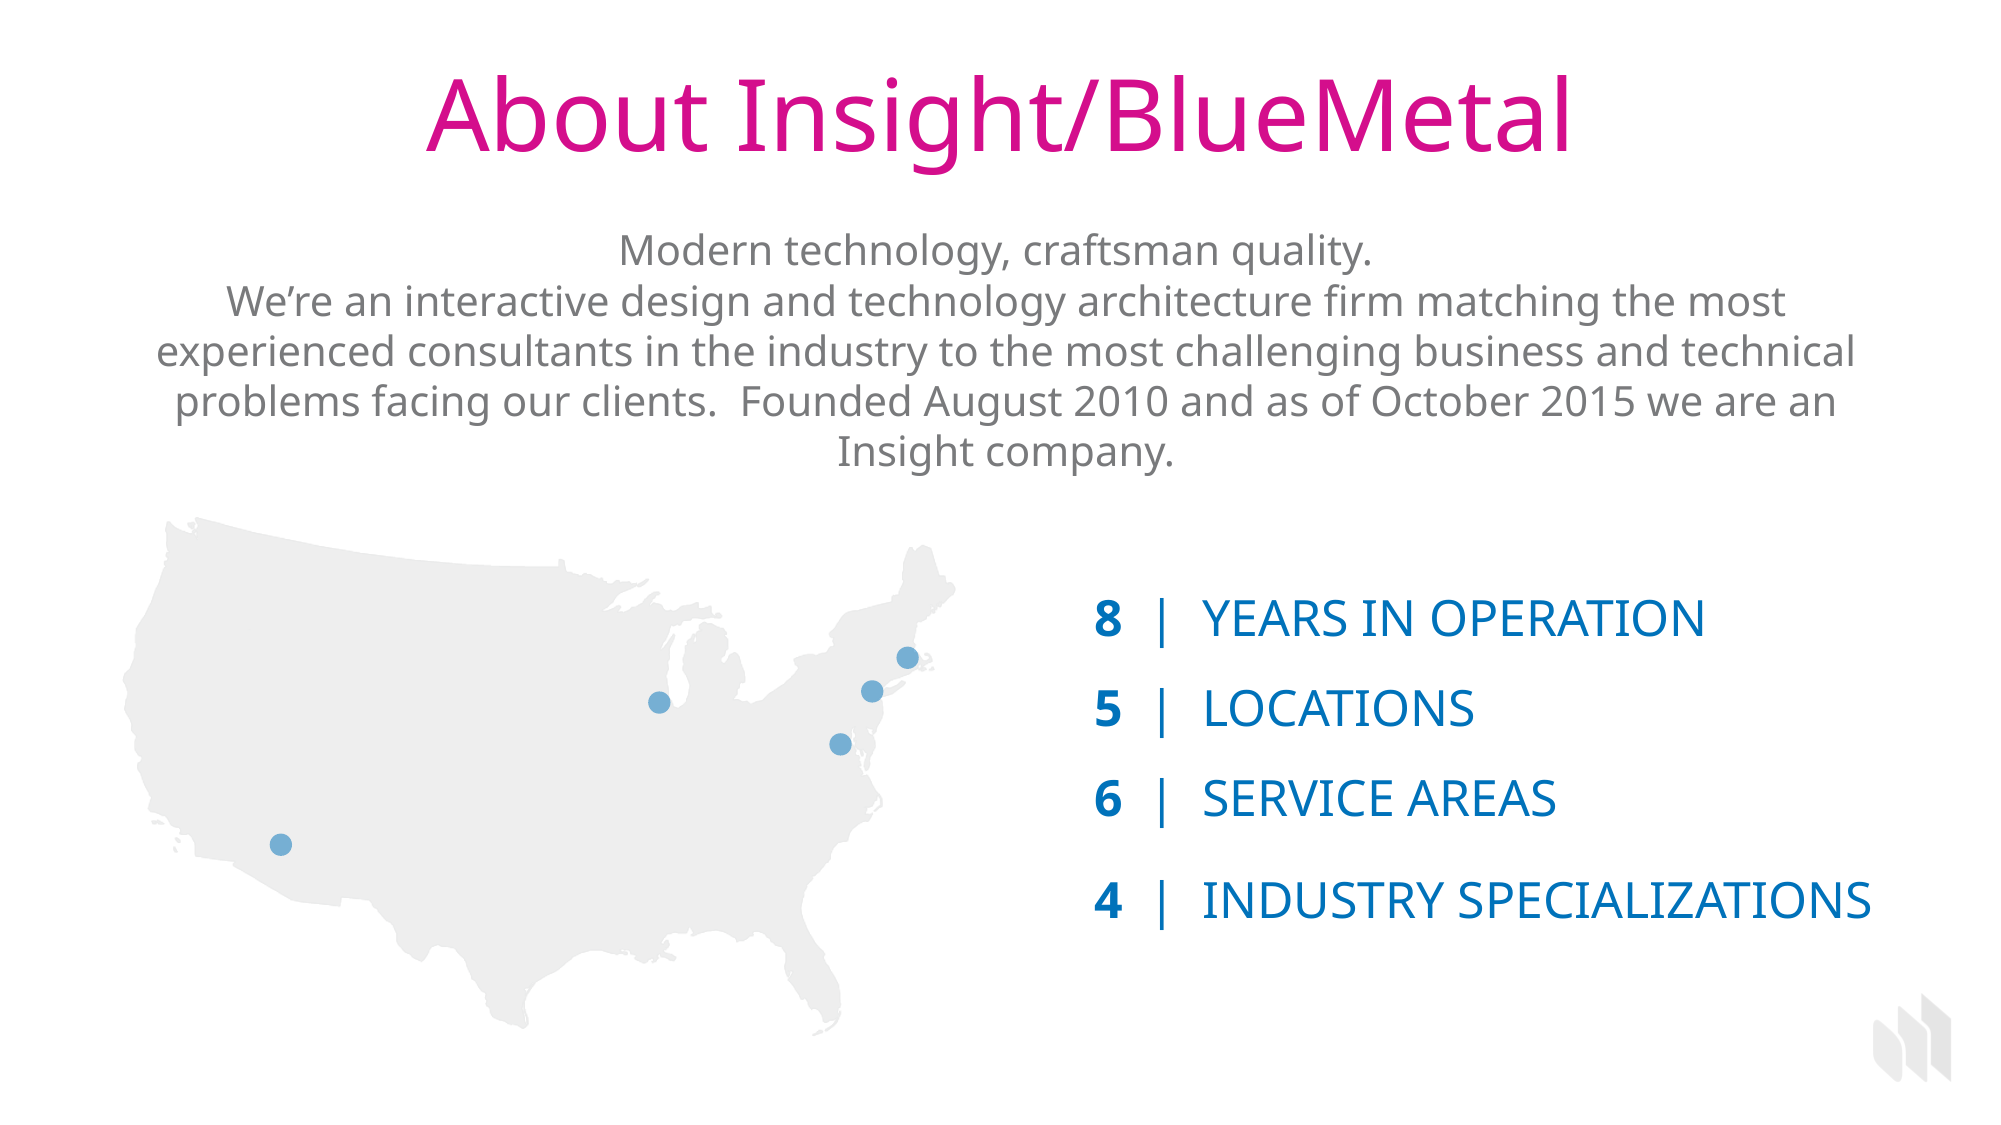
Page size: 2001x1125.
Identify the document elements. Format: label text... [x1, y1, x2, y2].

text_box 8 | YEARS IN OPERATION 5 | LOCATIONS 6 | SERVICE AREAS 4 | INDUSTRY SPECIALIZATIONS [1079, 548, 1896, 937]
text_box Modern technology, craftsman quality. We’re an interactive design and technology architecture firm matching the most experienced consultants in the industry to the most challenging business and technical problems facing our clients. Founded August 2010 and as of October 2015 we are an Insight company. [109, 216, 1904, 482]
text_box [122, 517, 956, 1037]
list About Insight/BlueMetal [109, 38, 1893, 199]
